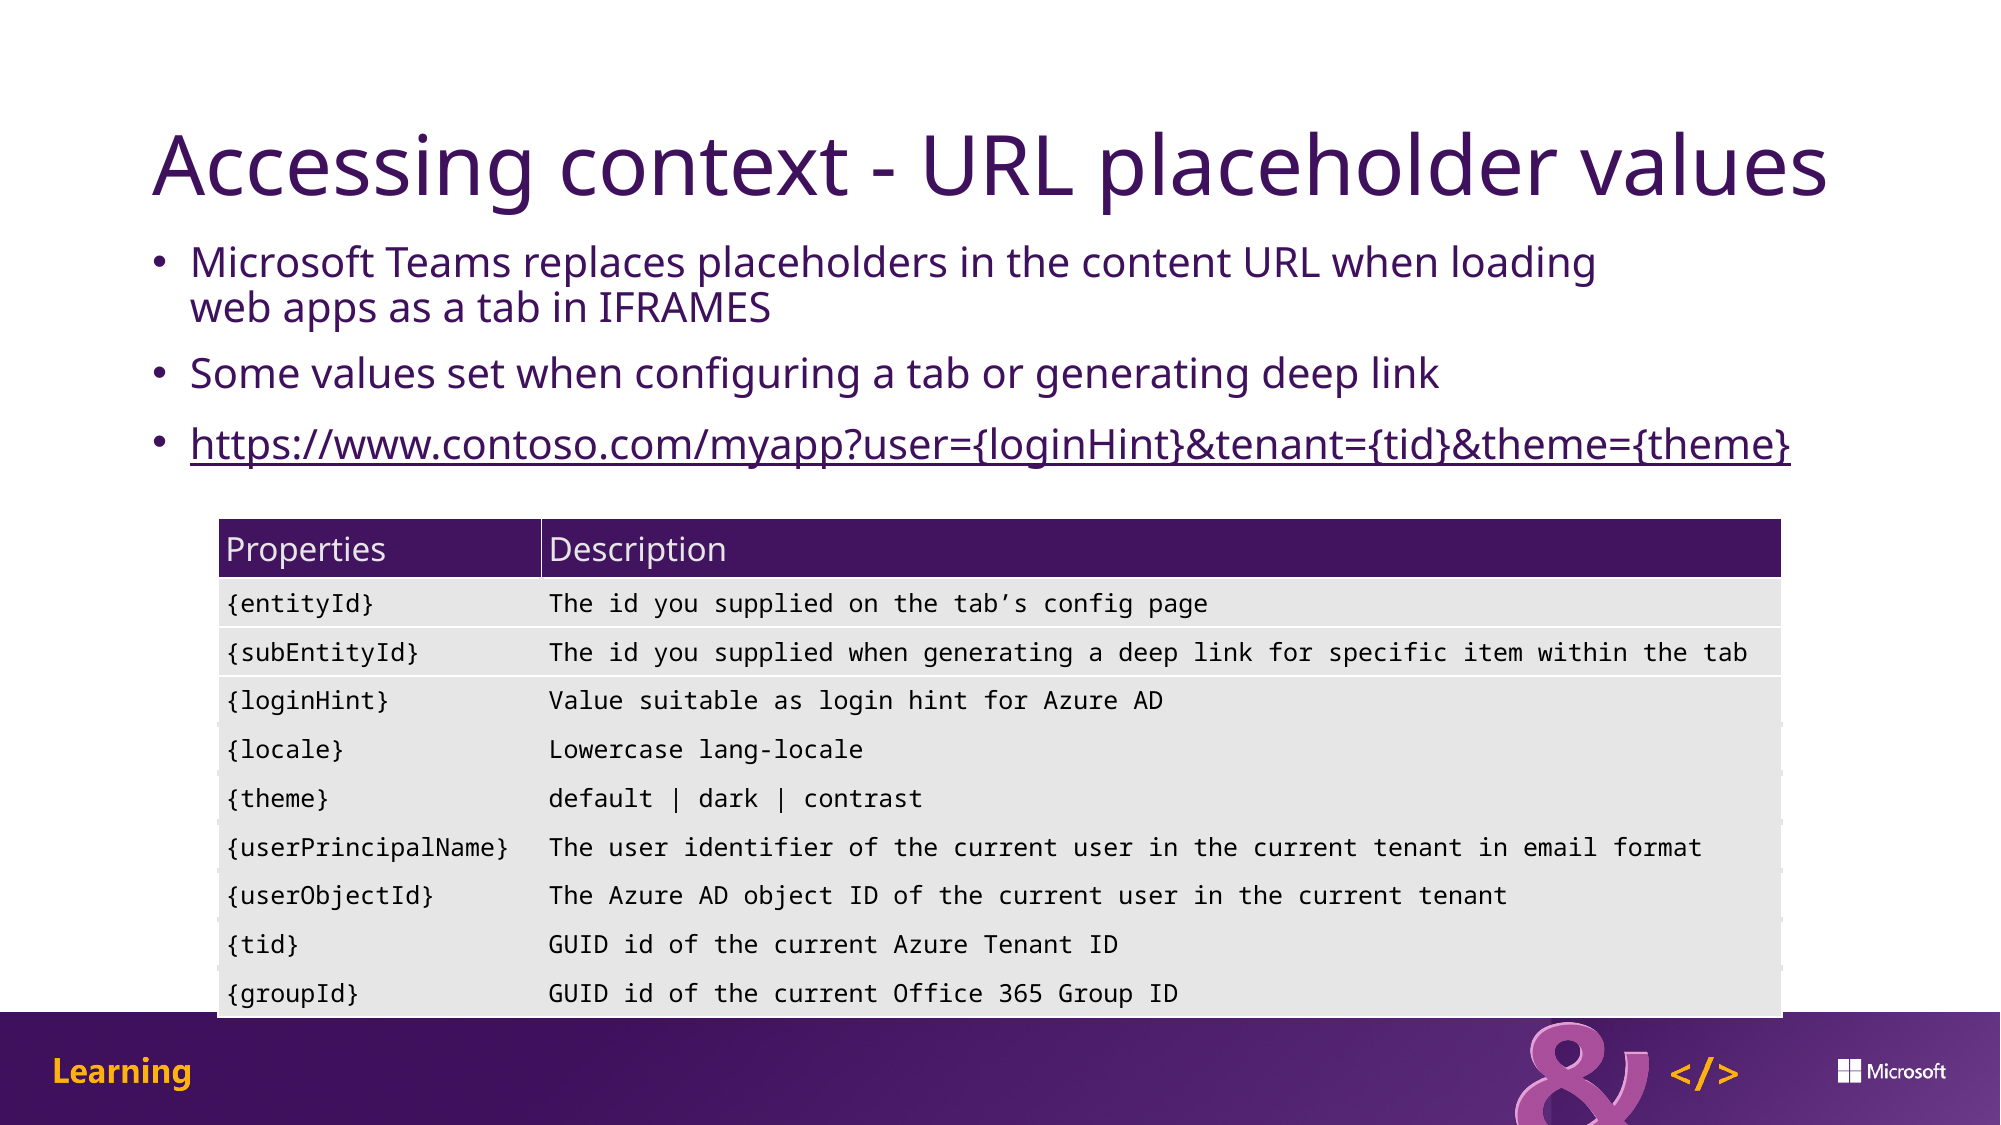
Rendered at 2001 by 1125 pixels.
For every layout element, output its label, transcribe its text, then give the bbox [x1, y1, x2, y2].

table_header Properties [219, 519, 541, 577]
table_cell The user identifier of the current user in the current tenant in email format [544, 825, 1781, 868]
picture [0, 1012, 2000, 1125]
table_cell {tid} [219, 922, 539, 965]
table_cell {loginHint} [219, 677, 539, 722]
table_cell The id you supplied on the tab’s config page [544, 579, 1781, 626]
table_cell {subEntityId} [219, 628, 539, 675]
table_cell Lowercase lang-locale [544, 727, 1781, 770]
title Accessing context - URL placeholder values [137, 59, 1863, 234]
table_cell GUID id of the current Office 365 Group ID [544, 971, 1781, 1016]
table_cell {locale} [219, 727, 539, 770]
table_header Description [542, 519, 1781, 577]
table_cell {userObjectId} [219, 873, 539, 917]
table_cell default | dark | contrast [544, 776, 1781, 819]
table_cell The id you supplied when generating a deep link for specific item within the tab [544, 628, 1781, 675]
table_cell {groupId} [219, 971, 539, 1016]
table_cell GUID id of the current Azure Tenant ID [544, 922, 1781, 965]
list Microsoft Teams replaces placeholders in the content URL when loading web apps as a tab in IFRAMES Some values set when configuring a tab or generating deep link https://www.contoso.com/myapp?user={loginHint}&tenant={tid}&theme={theme} [137, 234, 1863, 573]
table_cell {theme} [219, 776, 539, 819]
table_cell Value suitable as login hint for Azure AD [544, 677, 1781, 722]
table_cell {entityId} [219, 579, 539, 626]
table_cell {userPrincipalName} [219, 825, 539, 868]
table_cell The Azure AD object ID of the current user in the current tenant [544, 873, 1781, 917]
